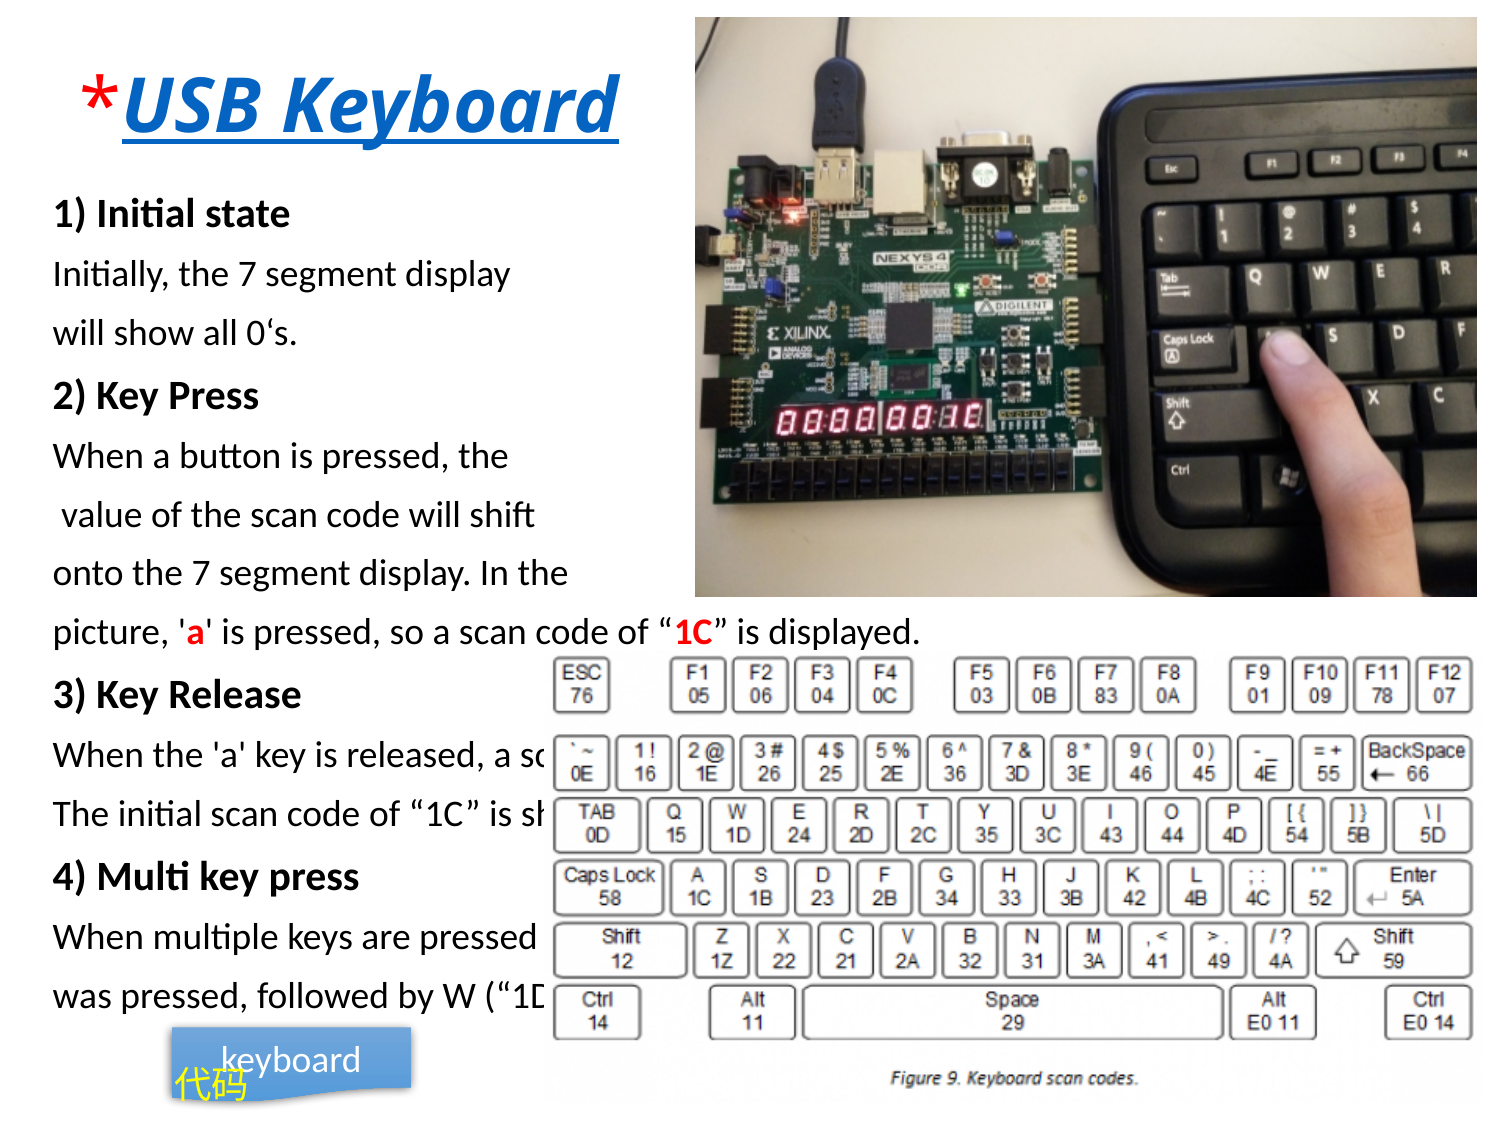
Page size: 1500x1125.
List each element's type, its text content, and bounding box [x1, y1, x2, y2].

picture [695, 17, 1478, 597]
title *USB Keyboard [38, 17, 660, 163]
picture [544, 650, 1483, 1103]
text_box keyboard [171, 1027, 412, 1100]
text_box 1) Initial state Initially, the 7 segment display will show all 0‘s. 2) Key Press When a button is pressed, the value of the scan code will shift onto the 7 segment display. In the picture, 'a' is pressed, so a scan code of “1C” is displayed. 3) Key Release When the 'a' key is released, a scan code of “F01C” is shifted onto the 7 segment display. The initial scan code of “1C” is shifted to the left display. 4) Multi key press When multiple keys are pressed their scan codes are shifted in order. In this case, Q (“15”) was pressed, followed by W (“1D”). [37, 163, 1443, 1024]
text_box 代码 [159, 1053, 265, 1114]
